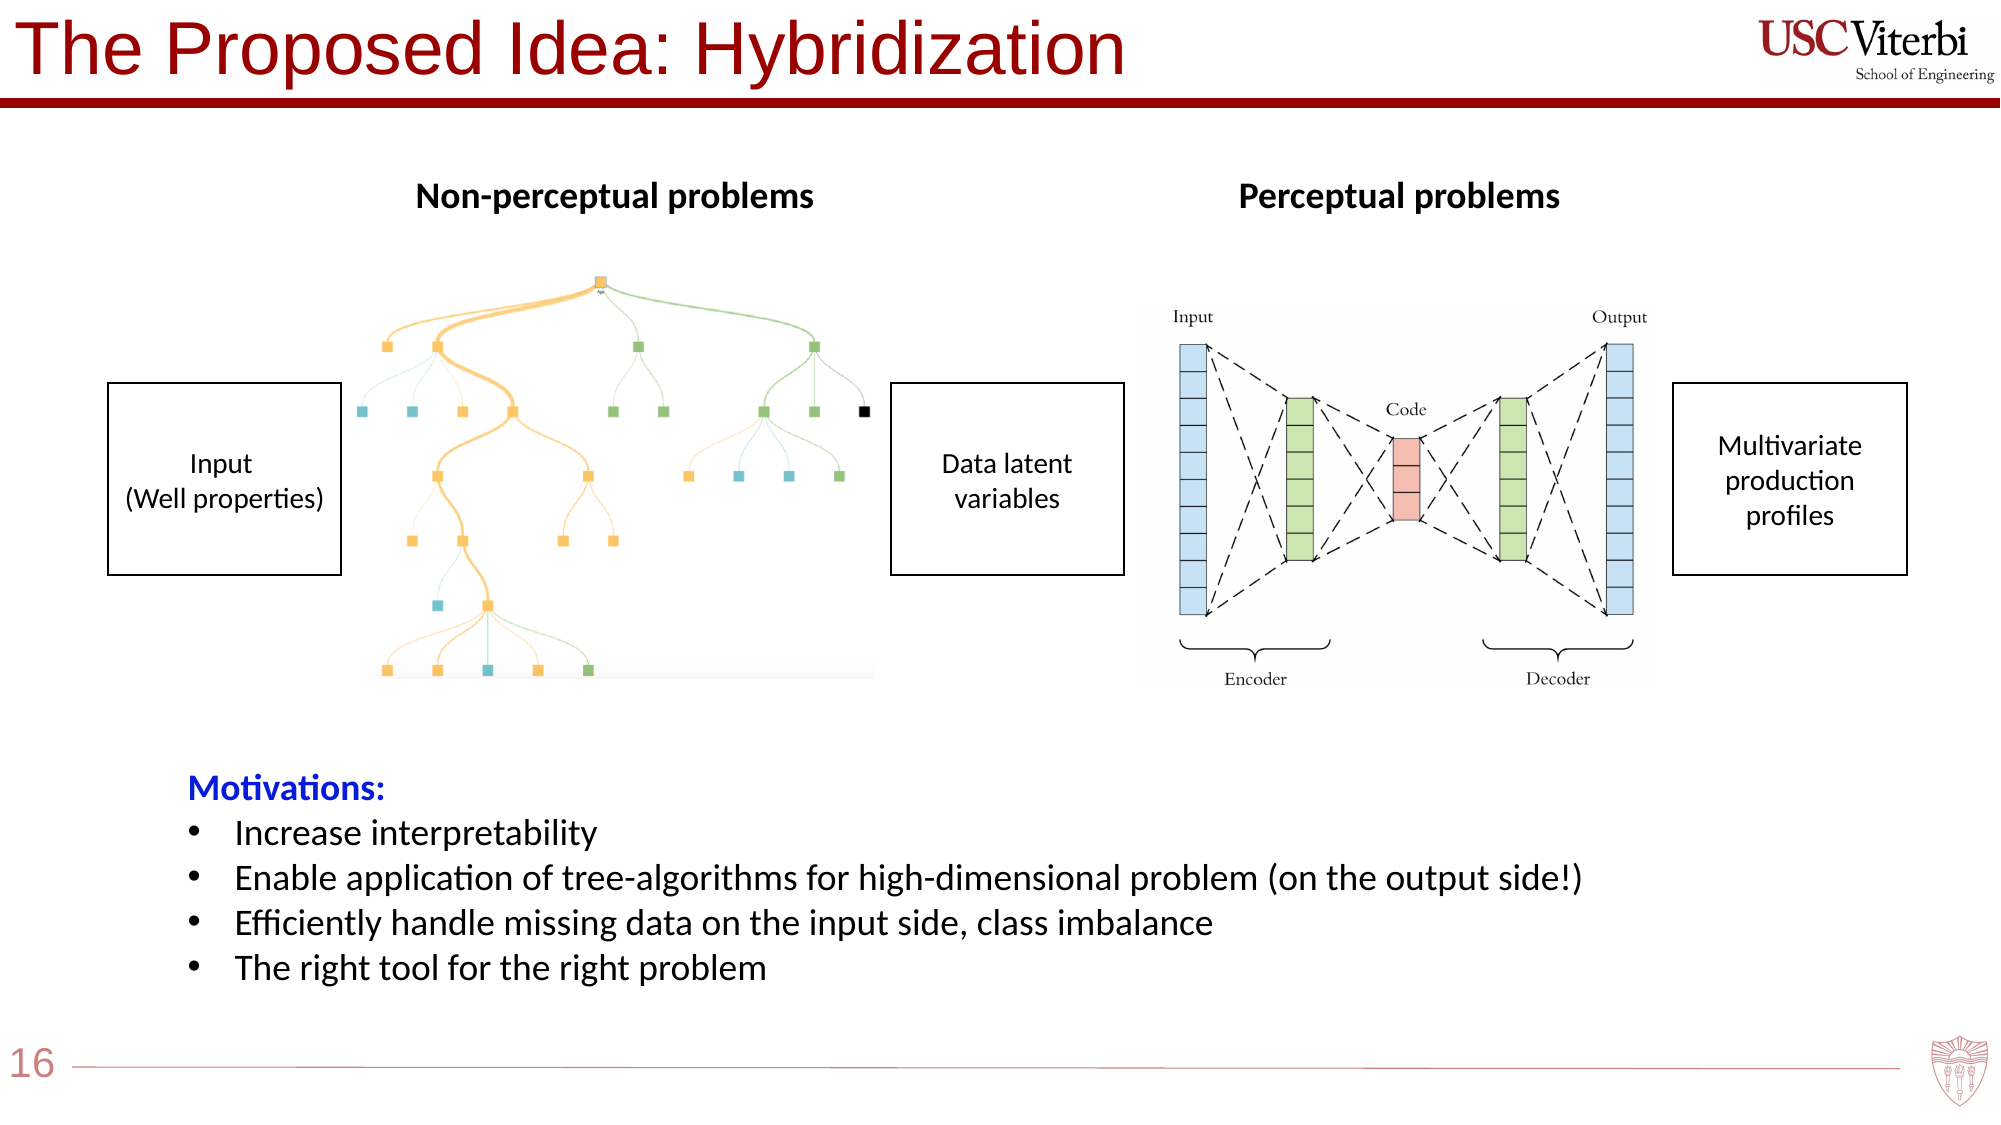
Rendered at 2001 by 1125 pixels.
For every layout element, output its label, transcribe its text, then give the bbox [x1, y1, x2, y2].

text_box Motivations: Increase interpretability Enable application of tree-algorithms for high-dimensional problem (on the output side!) Efficiently handle missing data on the input side, class imbalance The right tool for the right problem [97, 756, 1900, 996]
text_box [107, 164, 1907, 689]
picture [1756, 11, 2000, 88]
text_box The Proposed Idea: Hybridization [0, 0, 1668, 98]
